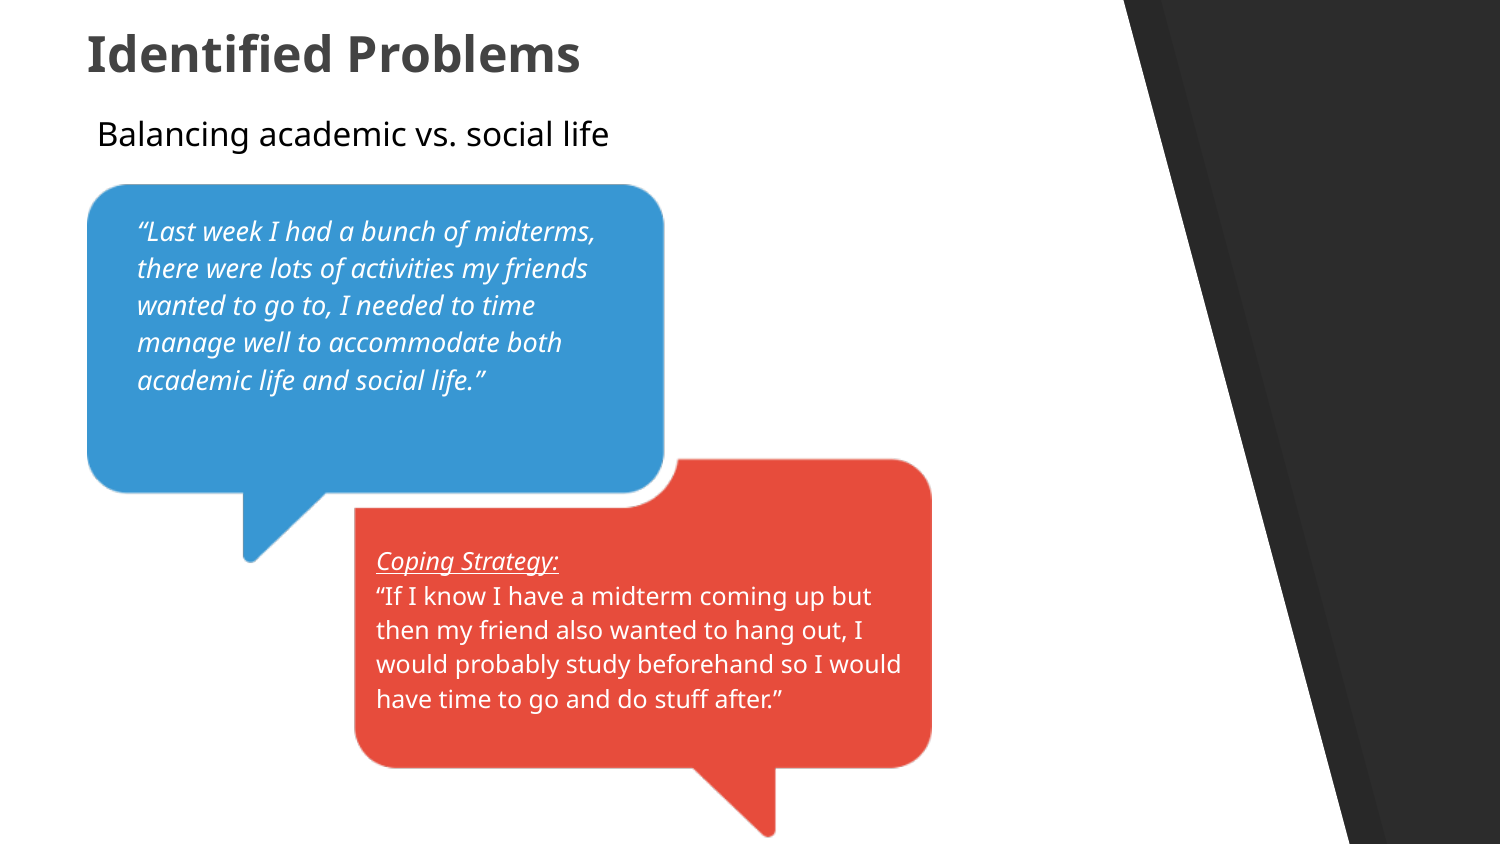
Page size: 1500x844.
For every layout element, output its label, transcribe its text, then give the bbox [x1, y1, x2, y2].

picture [87, 88, 932, 844]
title Identified Problems [72, 18, 947, 98]
